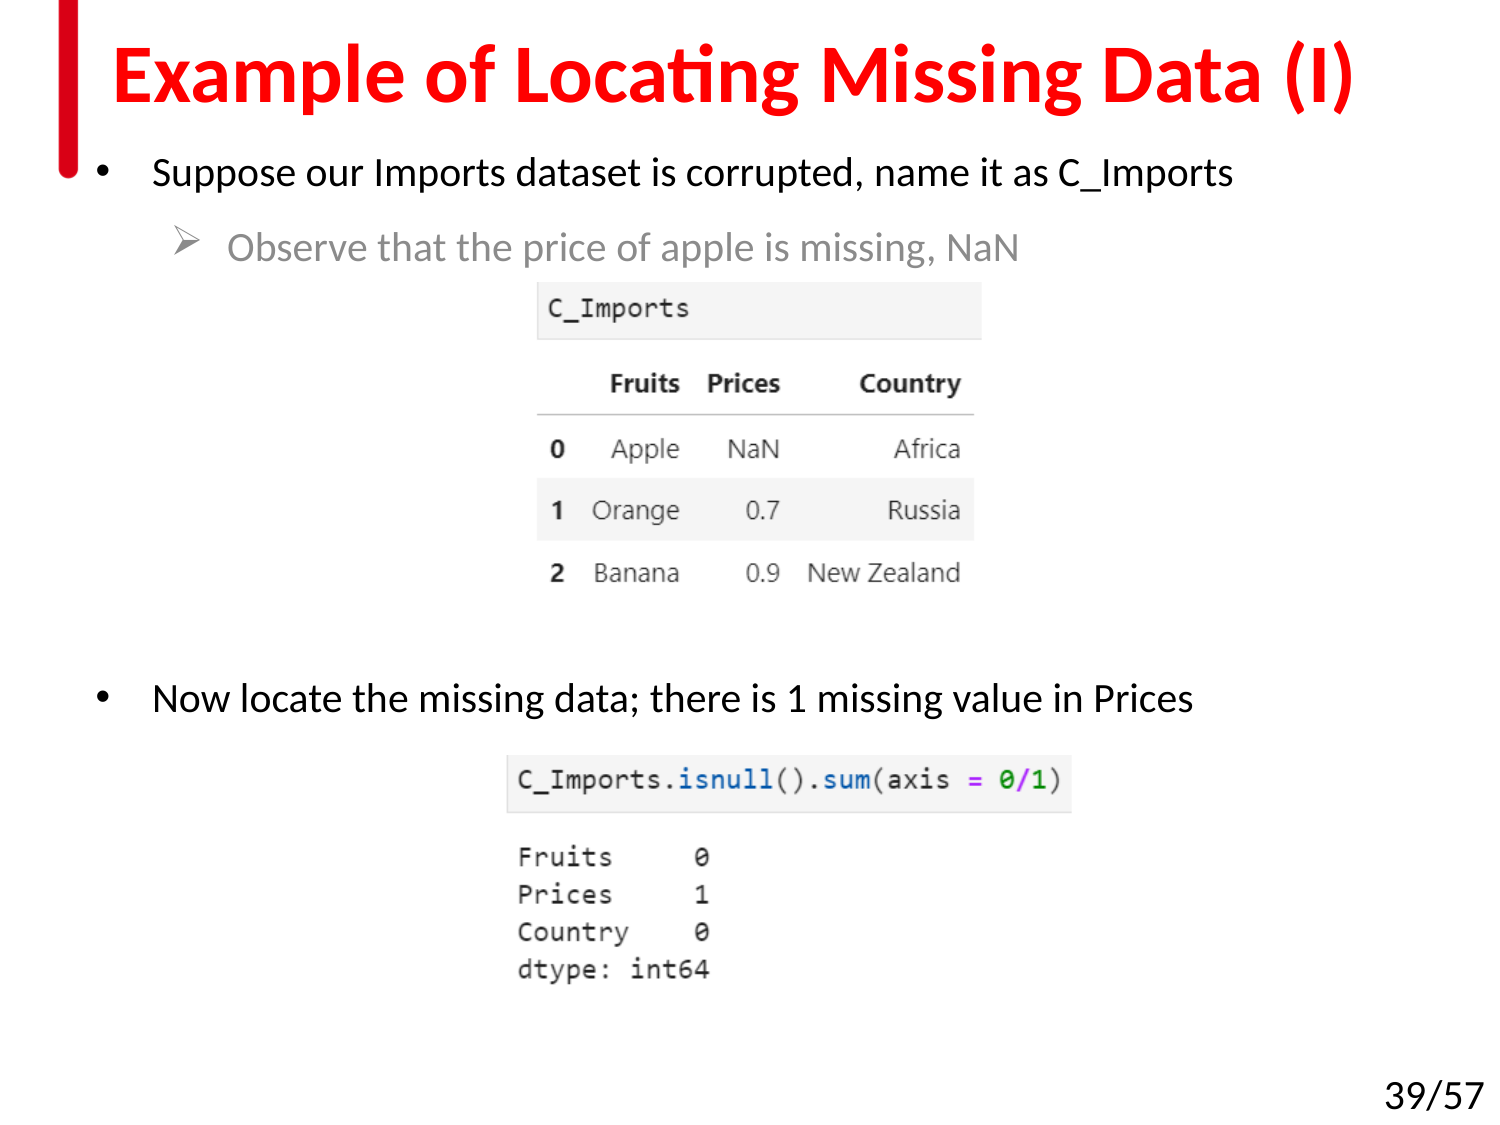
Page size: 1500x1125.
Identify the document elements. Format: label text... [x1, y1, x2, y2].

picture [57, 0, 81, 200]
picture [499, 755, 1072, 992]
title Example of Locating Missing Data (I) [97, 0, 1500, 138]
subtitle Suppose our Imports dataset is corrupted, name it as C_Imports Observe that the price of apple is missing, NaN Now locate the missing data; there is 1 missing value in Prices [80, 137, 1470, 734]
picture [525, 281, 982, 612]
